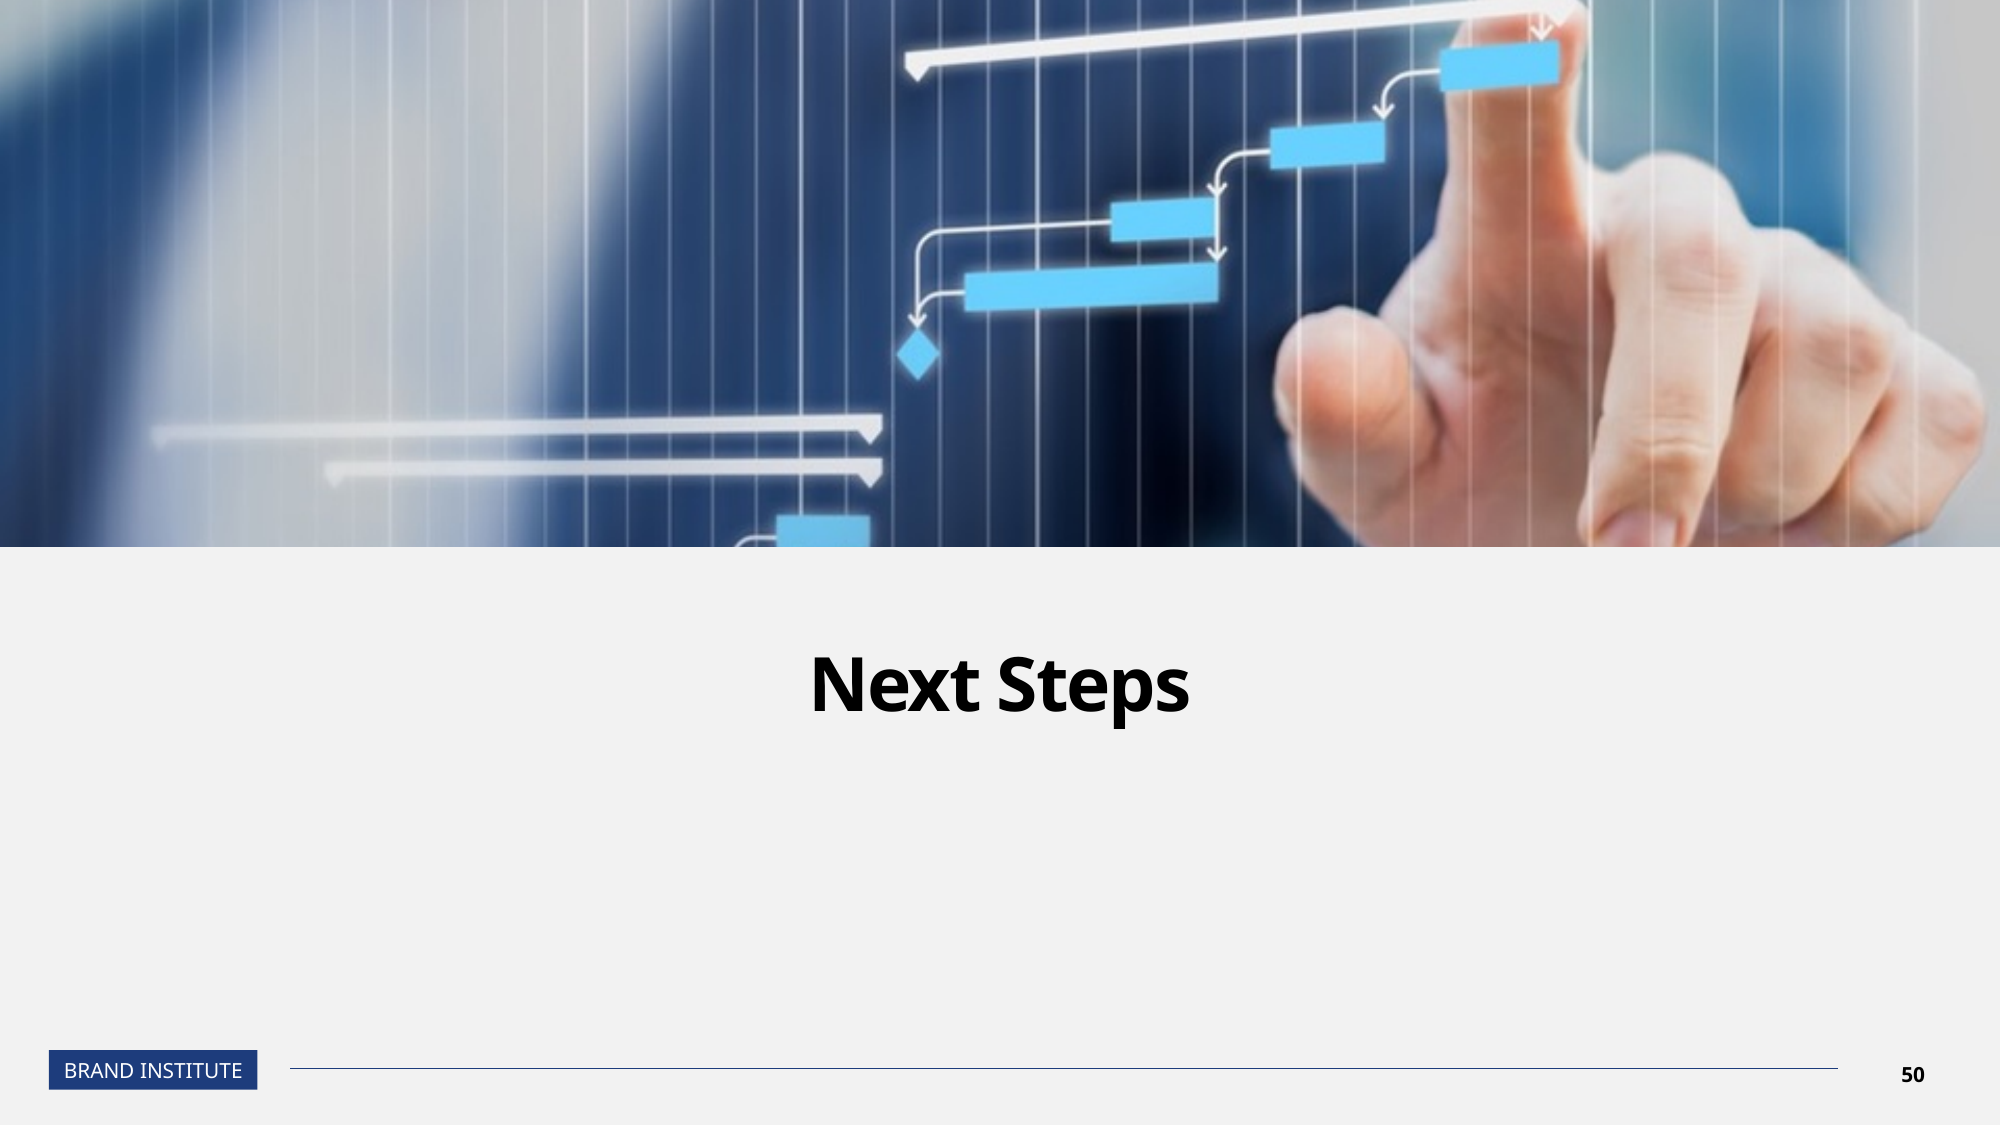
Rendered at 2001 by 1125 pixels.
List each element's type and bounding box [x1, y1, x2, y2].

picture [0, 0, 2000, 547]
text_box [249, 646, 1751, 751]
